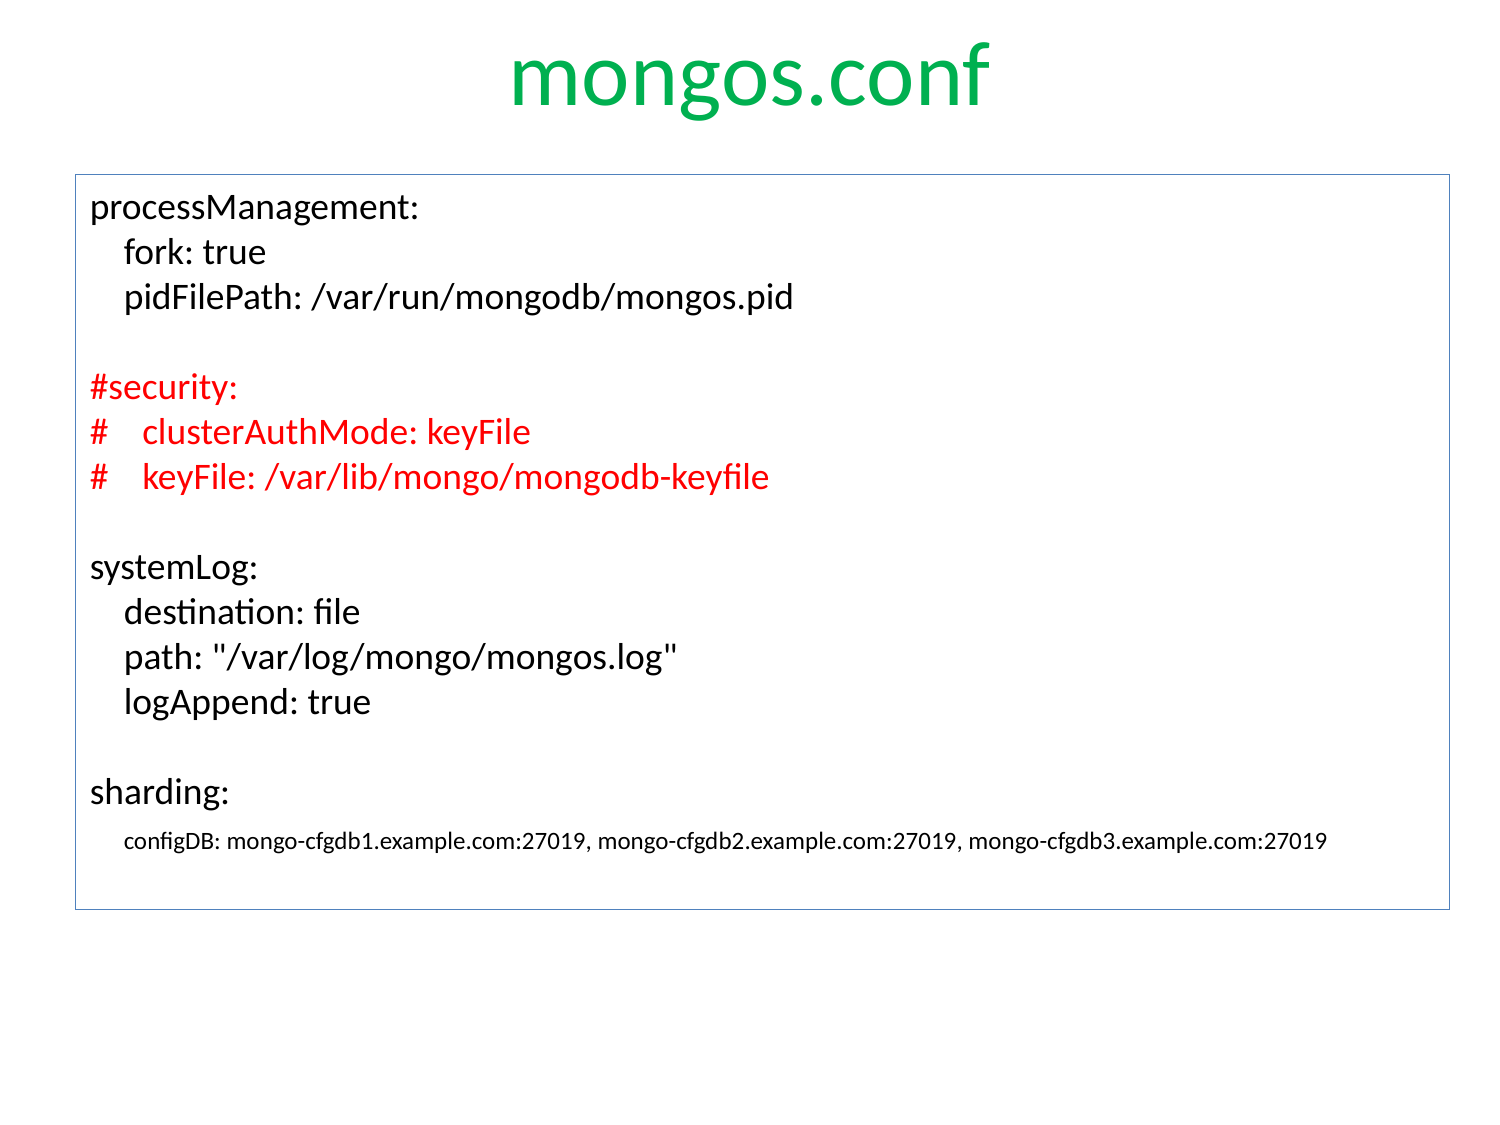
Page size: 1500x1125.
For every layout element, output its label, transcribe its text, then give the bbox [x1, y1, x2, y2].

title mongos.conf [75, 0, 1425, 138]
text_box processManagement: fork: true pidFilePath: /var/run/mongodb/mongos.pid #security: # clusterAuthMode: keyFile # keyFile: /var/lib/mongo/mongodb-keyfile systemLog: destination: file path: "/var/log/mongo/mongos.log" logAppend: true sharding: configDB: mongo-cfgdb1.example.com:27019, mongo-cfgdb2.example.com:27019, mongo-cfgdb3.example.com:27019 [75, 174, 1450, 910]
